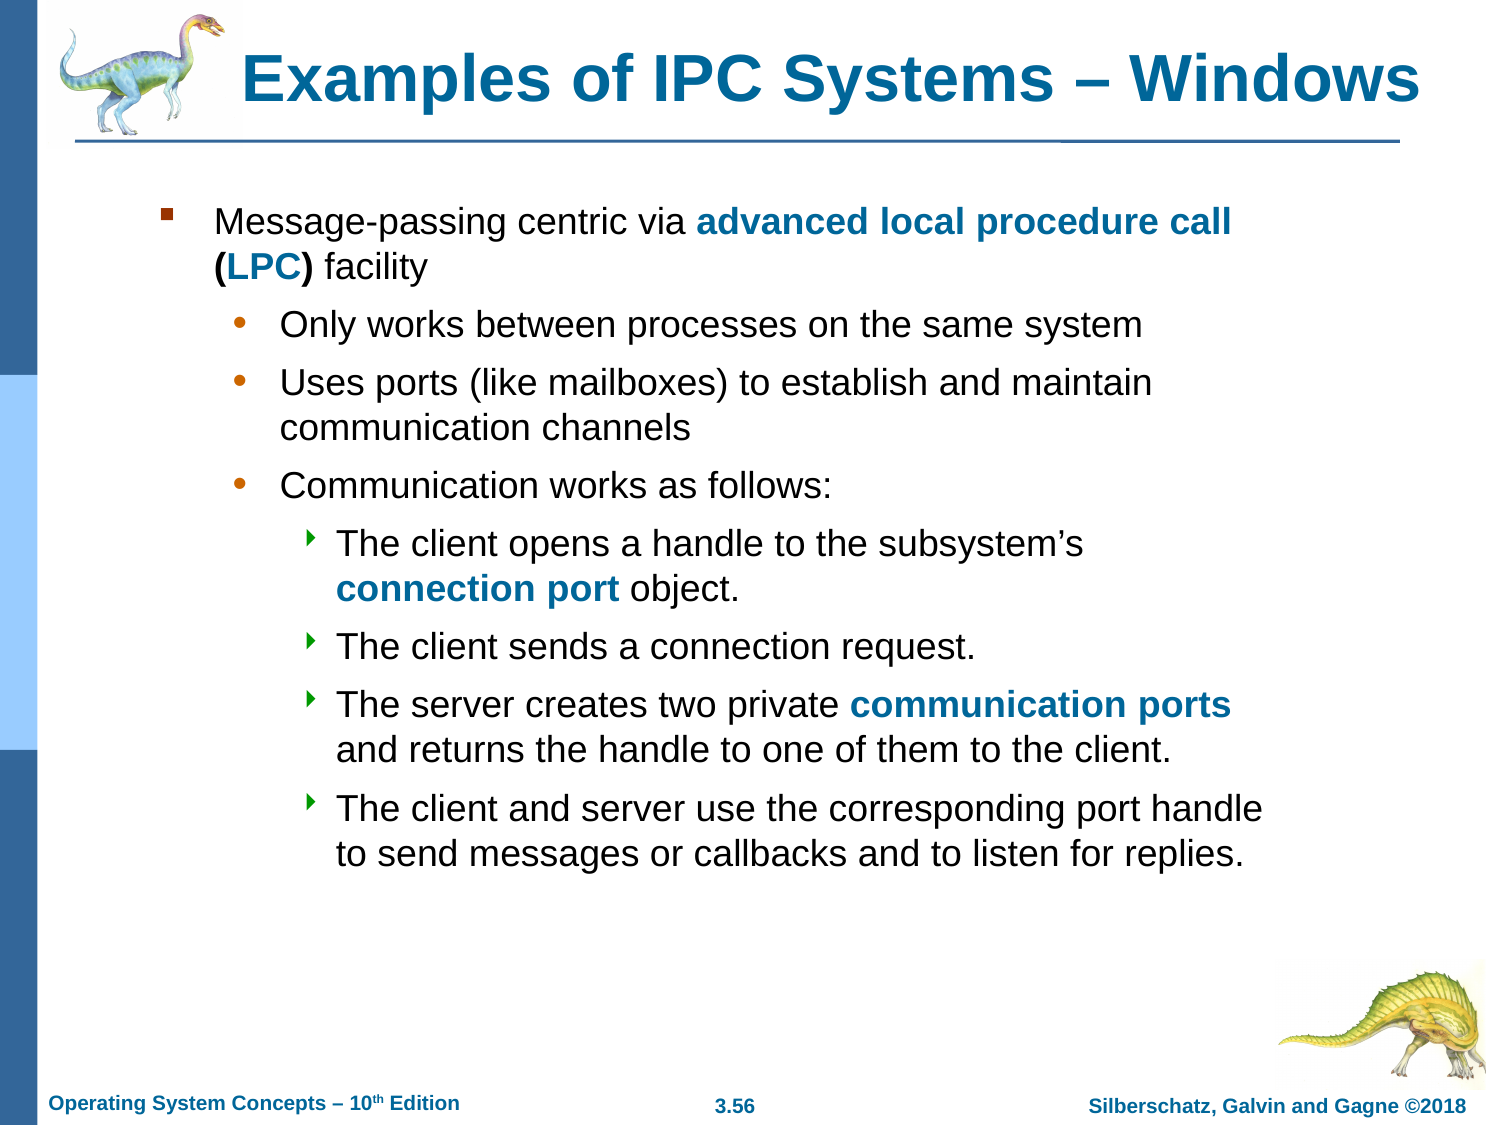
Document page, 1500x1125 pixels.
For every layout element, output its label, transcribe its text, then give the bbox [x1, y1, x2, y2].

picture [46, 0, 243, 149]
title Examples of IPC Systems – Windows [157, 27, 1500, 123]
picture [1275, 959, 1486, 1090]
list Message-passing centric via advanced local procedure call (LPC) facility Only works between processes on the same system Uses ports (like mailboxes) to establish and maintain communication channels Communication works as follows: The client opens a handle to the subsystem’s connection port object. The client sends a connection request. The server creates two private communication ports and returns the handle to one of them to the client. The client and server use the corresponding port handle to send messages or callbacks and to listen for replies. [142, 189, 1283, 933]
